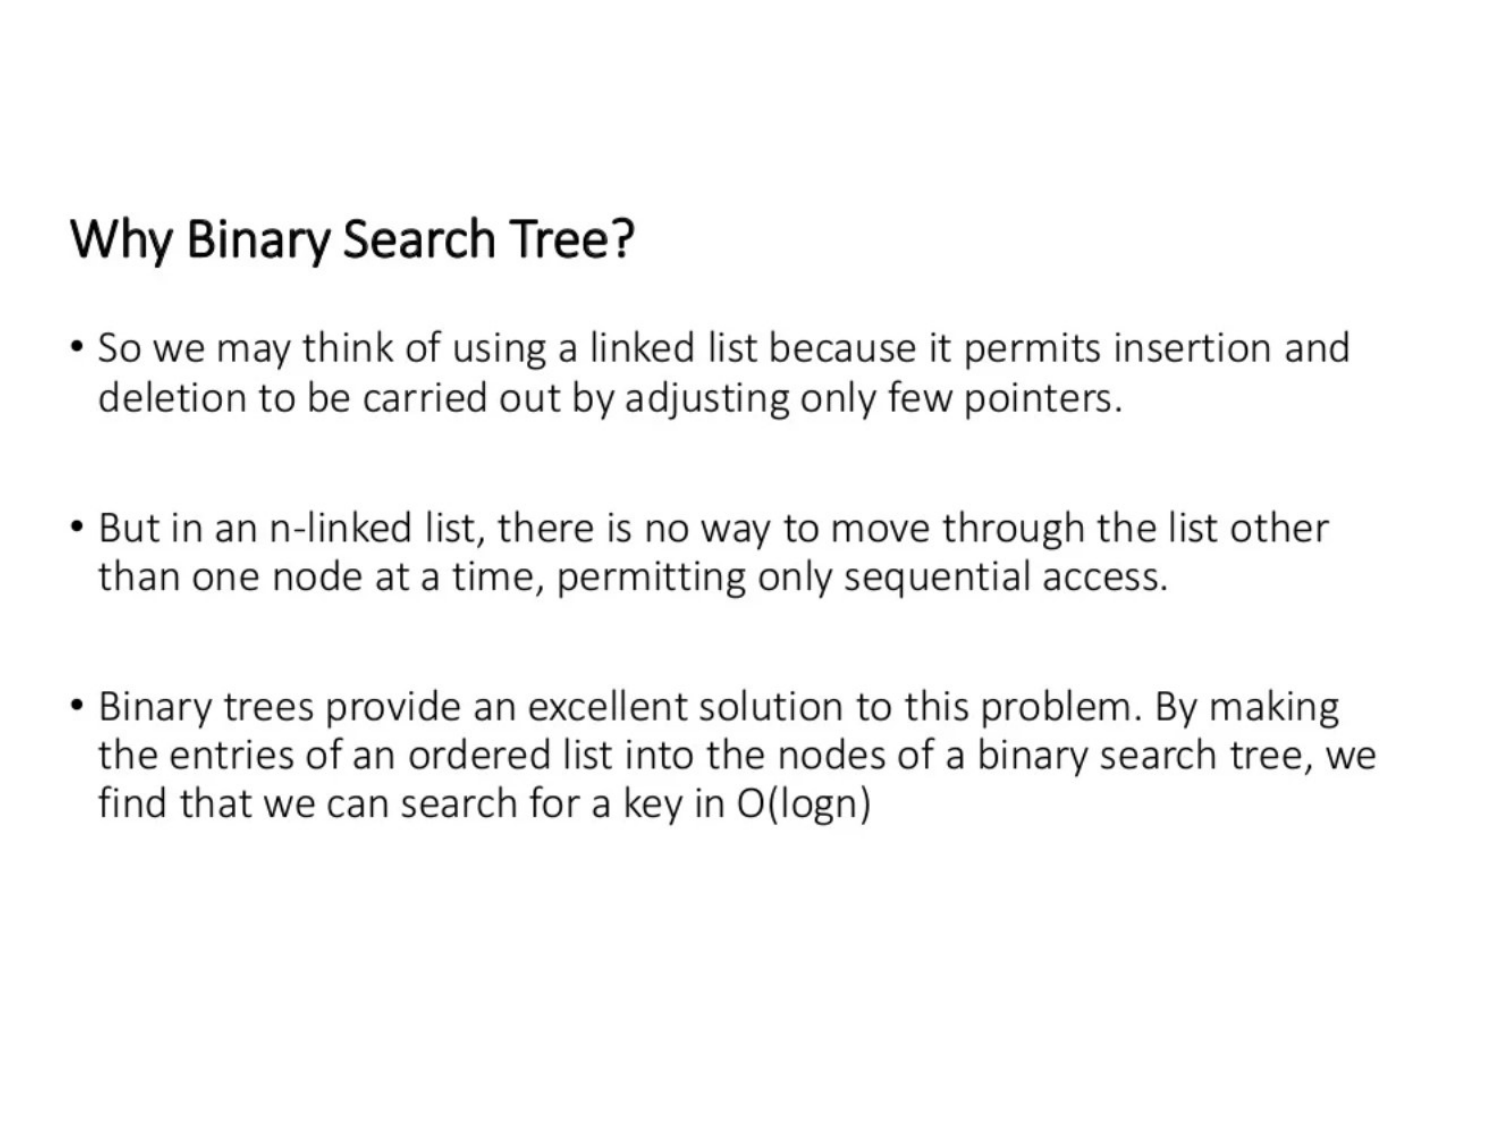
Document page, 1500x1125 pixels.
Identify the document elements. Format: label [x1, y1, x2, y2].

picture [44, 194, 1463, 876]
